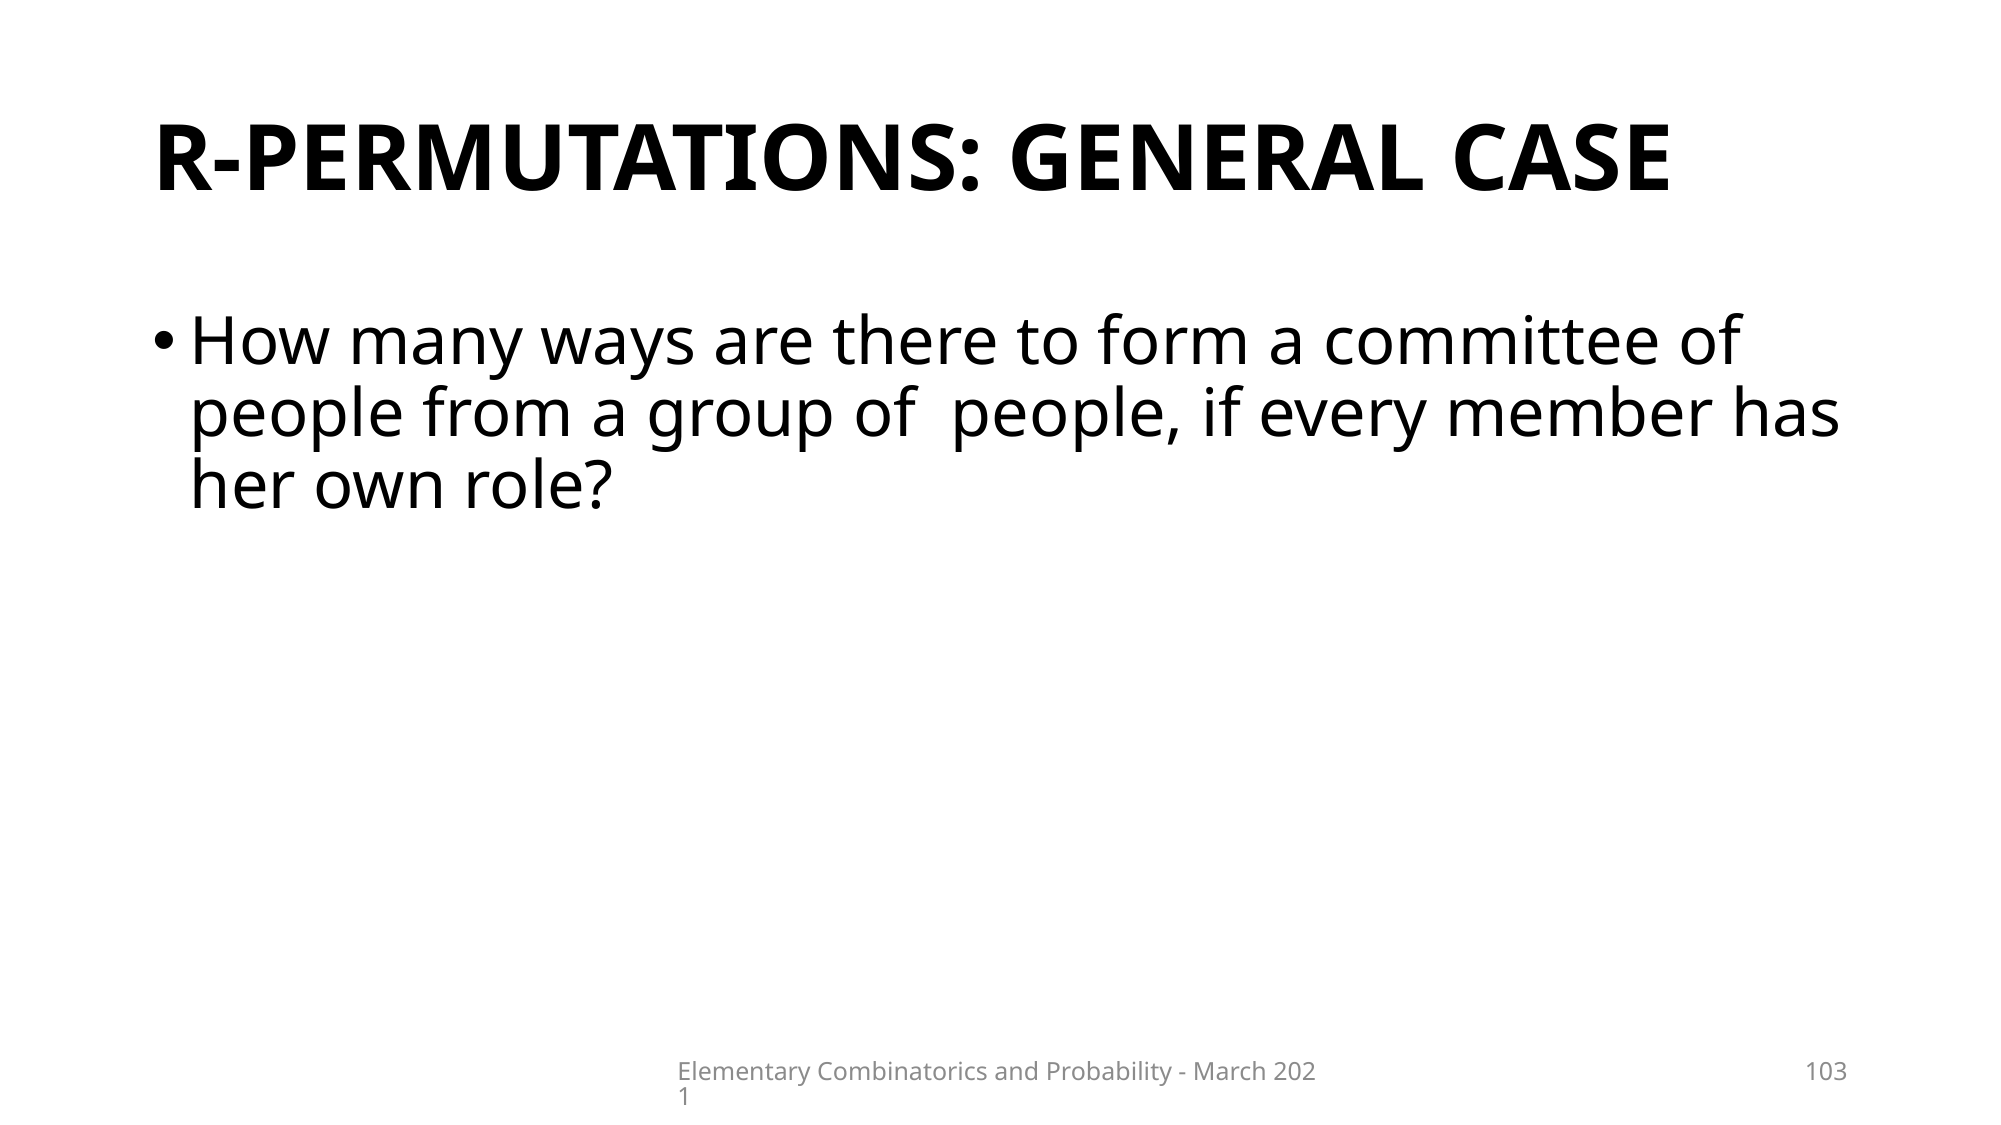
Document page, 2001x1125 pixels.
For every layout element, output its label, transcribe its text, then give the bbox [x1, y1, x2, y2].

title R-permutations: general case [137, 52, 1863, 270]
slide_number 103 [1412, 1042, 1863, 1103]
footer Elementary Combinatorics and Probability - March 2021 [662, 1042, 1338, 1103]
